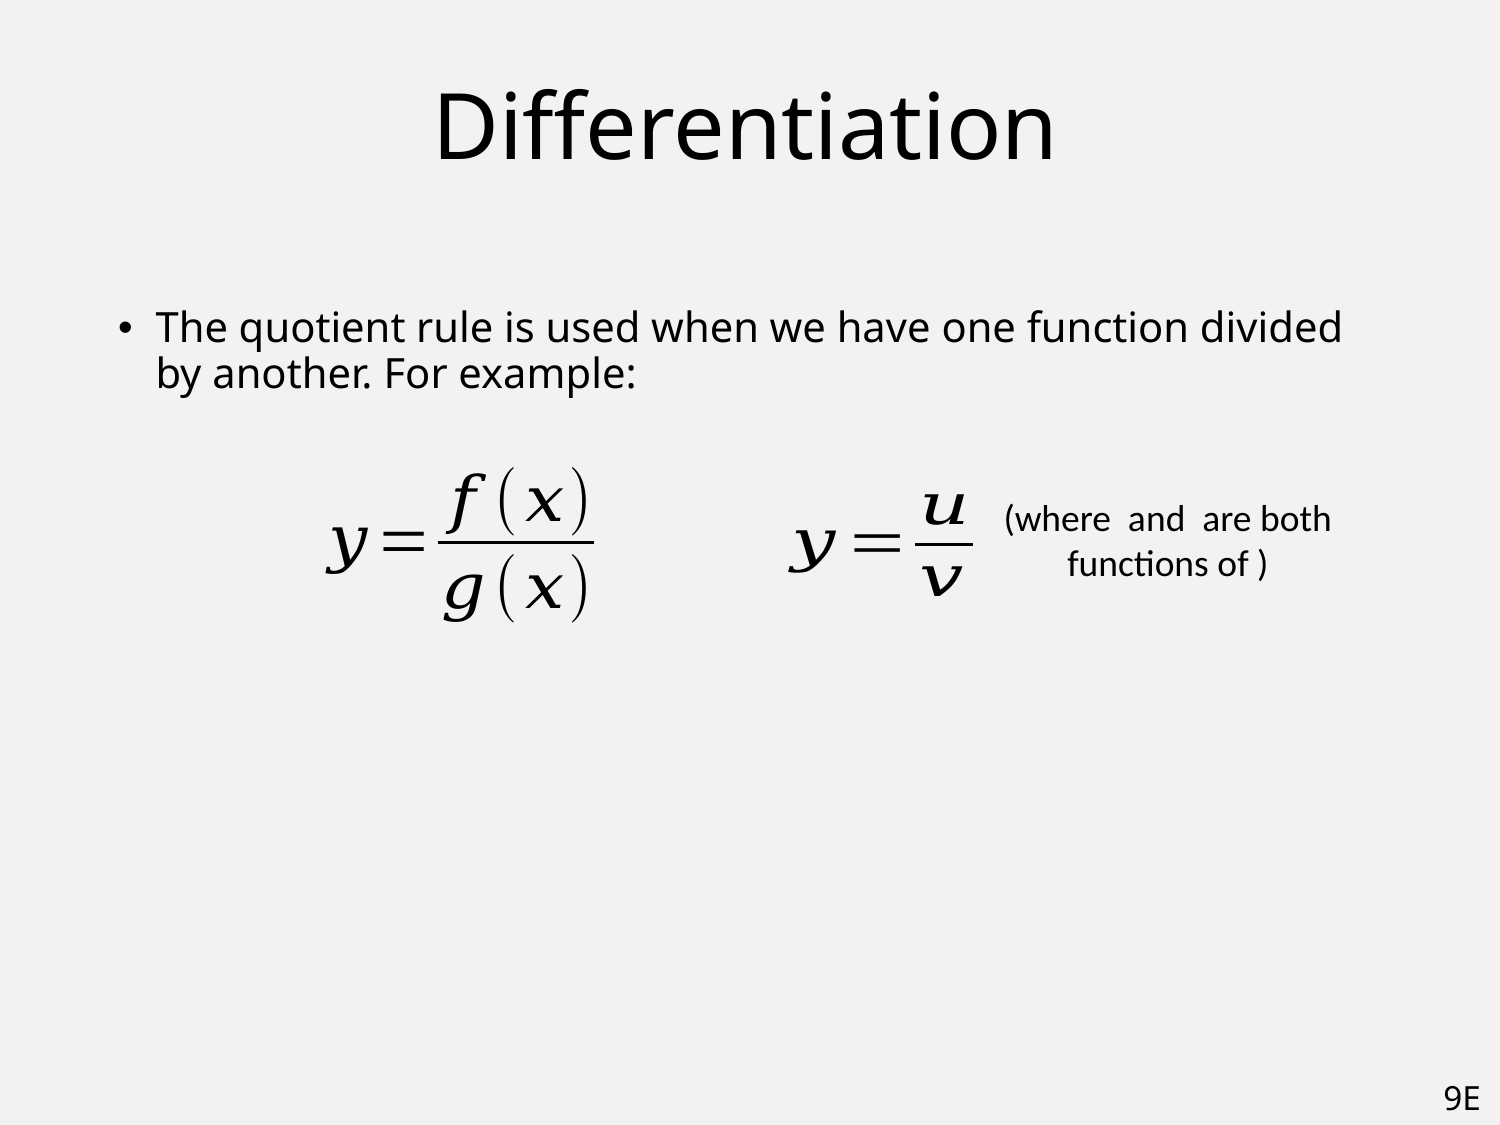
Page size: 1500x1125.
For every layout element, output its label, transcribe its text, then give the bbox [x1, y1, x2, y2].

title Differentiation [98, 21, 1393, 239]
list The quotient rule is used when we have one function divided by another. For example: [103, 299, 1397, 1014]
text_box 9E [1428, 1069, 1500, 1125]
